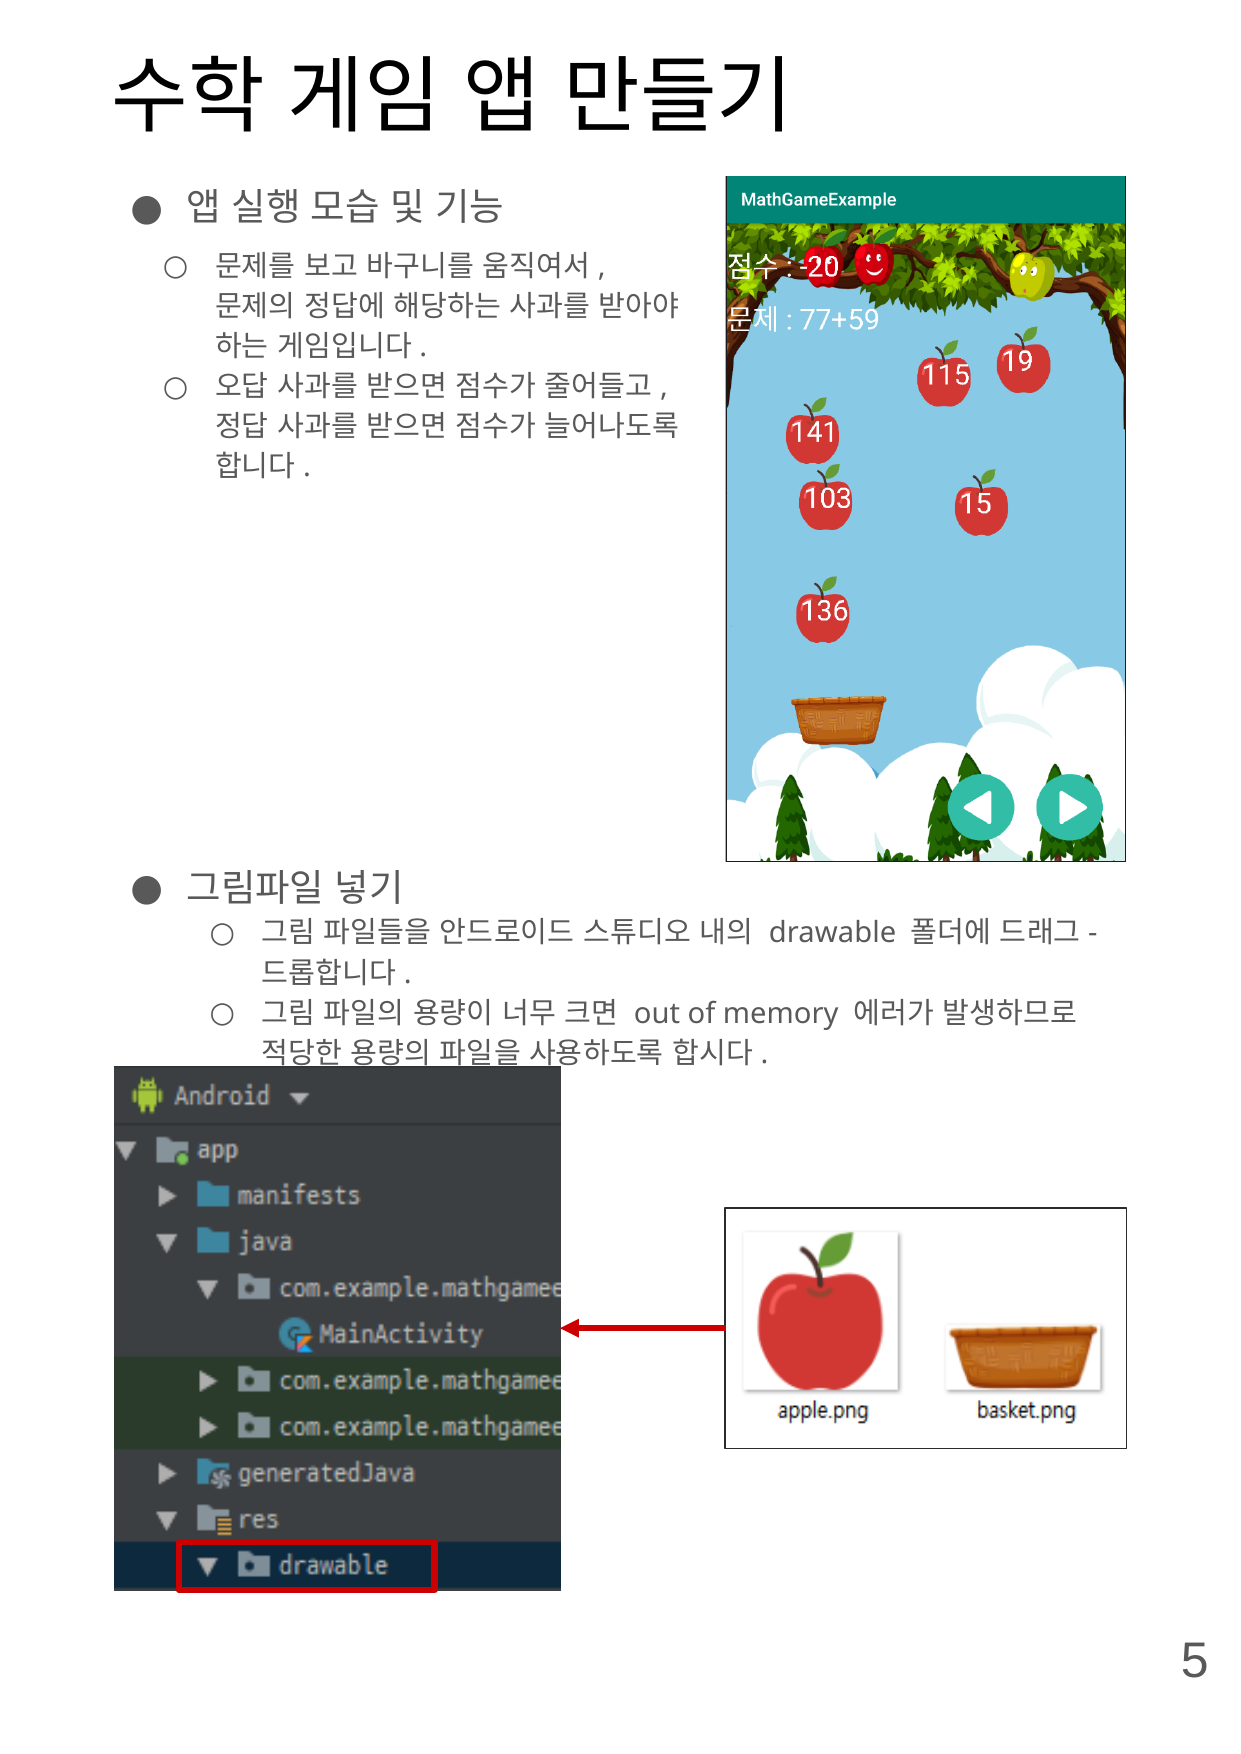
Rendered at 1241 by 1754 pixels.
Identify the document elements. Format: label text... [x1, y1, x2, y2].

text_box 문제를 보고 바구니를 움직여서, 문제의 정답에 해당하는 사과를 받아야 하는 게임입니다. 오답 사과를 받으면 점수가 줄어들고, 정답 사과를 받으면 점수가 늘어나도록 합니다. [50, 226, 708, 719]
picture [113, 1065, 561, 1591]
list 앱 실행 모습 및 기능 그림파일 넣기 그림 파일들을 안드로이드 스튜디오 내의 drawable 폴더에 드래그-드롭합니다. 그림 파일의 용량이 너무 크면 out of memory 에러가 발생하므로 적당한 용량의 파일을 사용하도록 합시다. [96, 161, 1157, 1591]
picture [725, 175, 1127, 862]
picture [725, 1208, 1127, 1449]
slide_number 5 [1108, 1590, 1224, 1725]
title 수학 게임 앱 만들기 [96, 27, 1157, 161]
